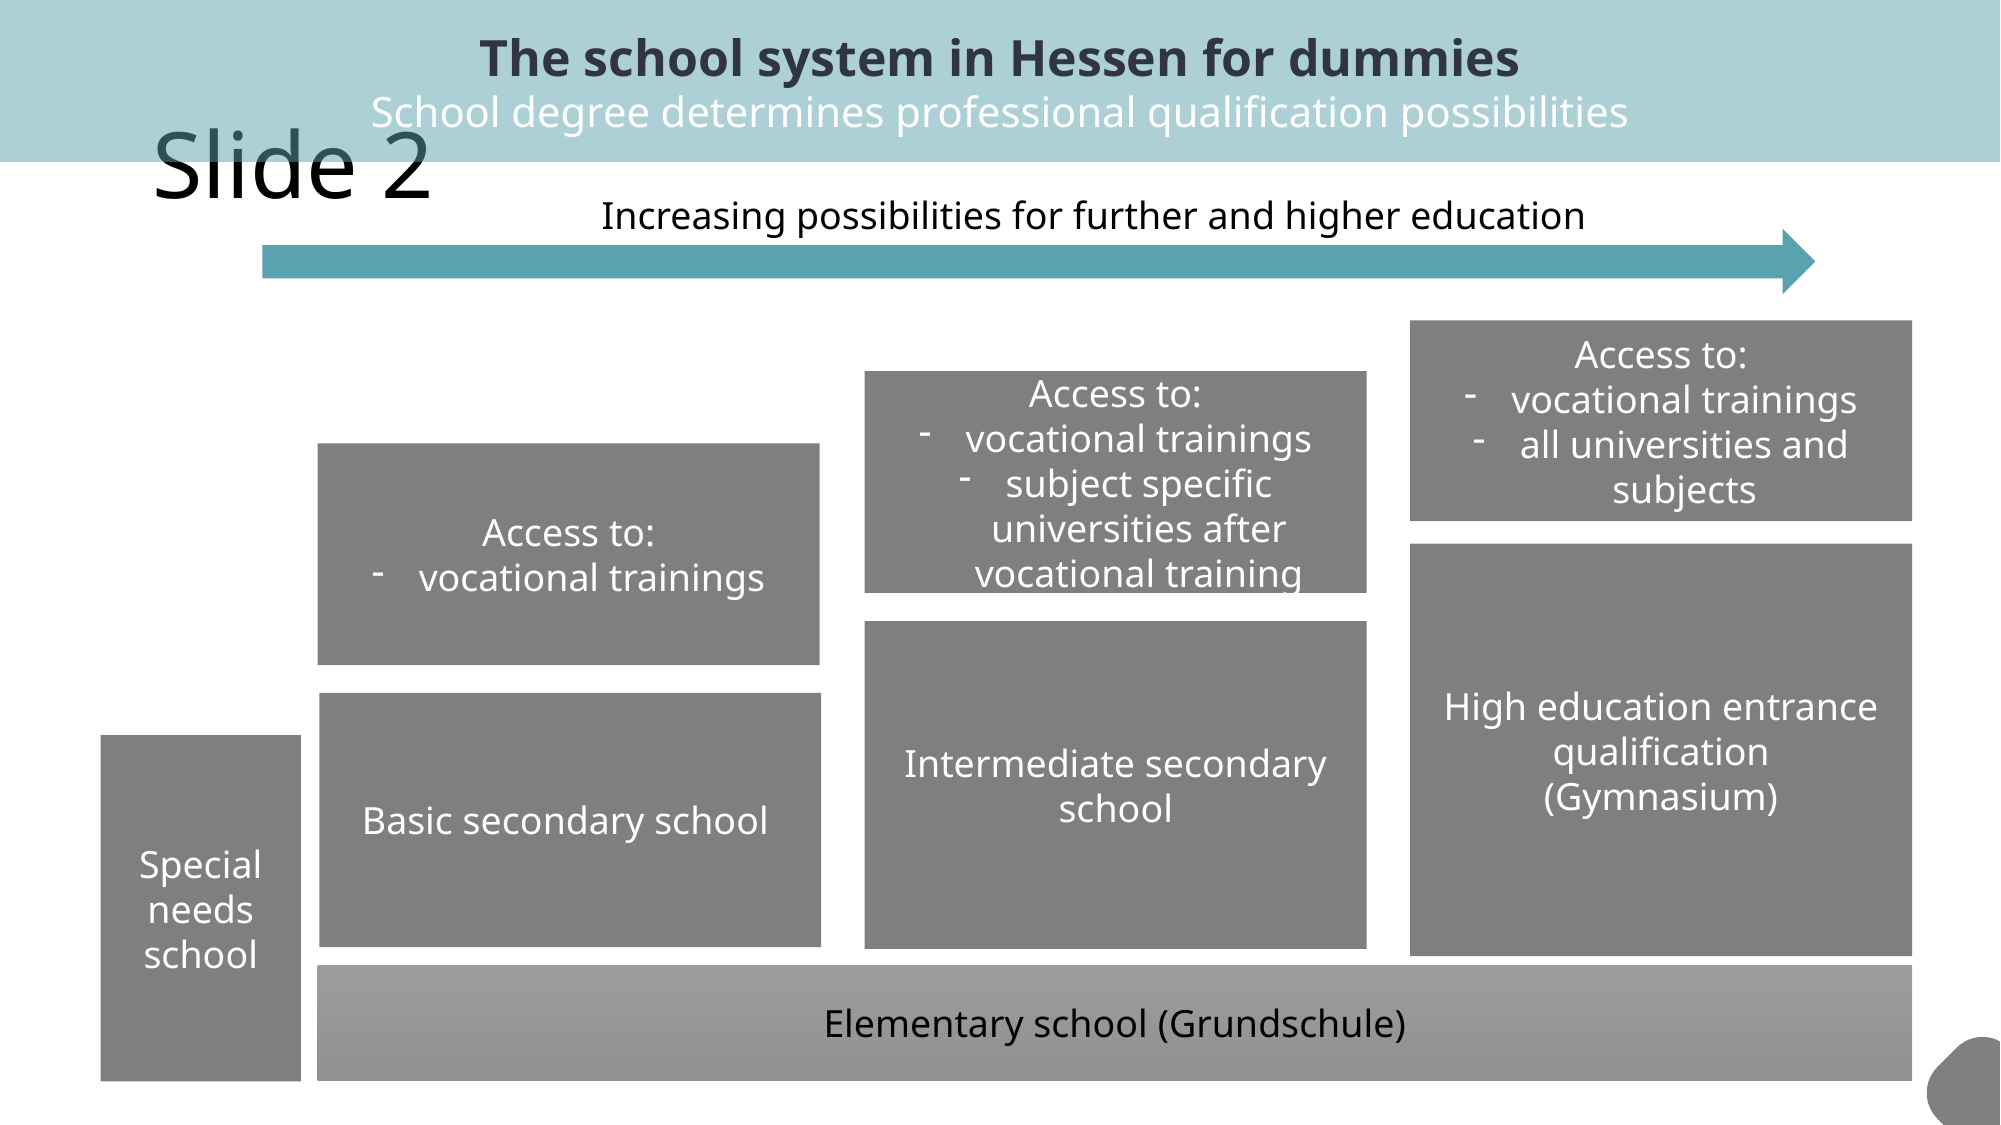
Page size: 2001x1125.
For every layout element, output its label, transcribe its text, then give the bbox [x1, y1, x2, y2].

text_box Increasing possibilities for further and higher education [586, 184, 1618, 245]
text_box [1935, 1118, 2000, 1125]
text_box [259, 221, 1821, 303]
text_box The school system in Hessen for dummies School degree determines professional qualification possibilities [0, 0, 2000, 162]
text_box Access to: vocational trainings subject specific universities after vocational training [864, 371, 1367, 593]
text_box Elementary school (Grundschule) [317, 965, 1913, 1081]
text_box Special needs school [100, 735, 301, 1082]
text_box Basic secondary school [319, 692, 822, 948]
text_box 4 [1886, 1063, 2000, 1118]
title Slide 2 [137, 162, 1863, 278]
text_box Access to: vocational trainings all universities and subjects [1410, 320, 1913, 522]
text_box Access to: vocational trainings [317, 443, 820, 666]
text_box [1939, 1035, 2000, 1063]
text_box Intermediate secondary school [864, 621, 1367, 949]
text_box High education entrance qualification (Gymnasium) [1410, 543, 1913, 957]
